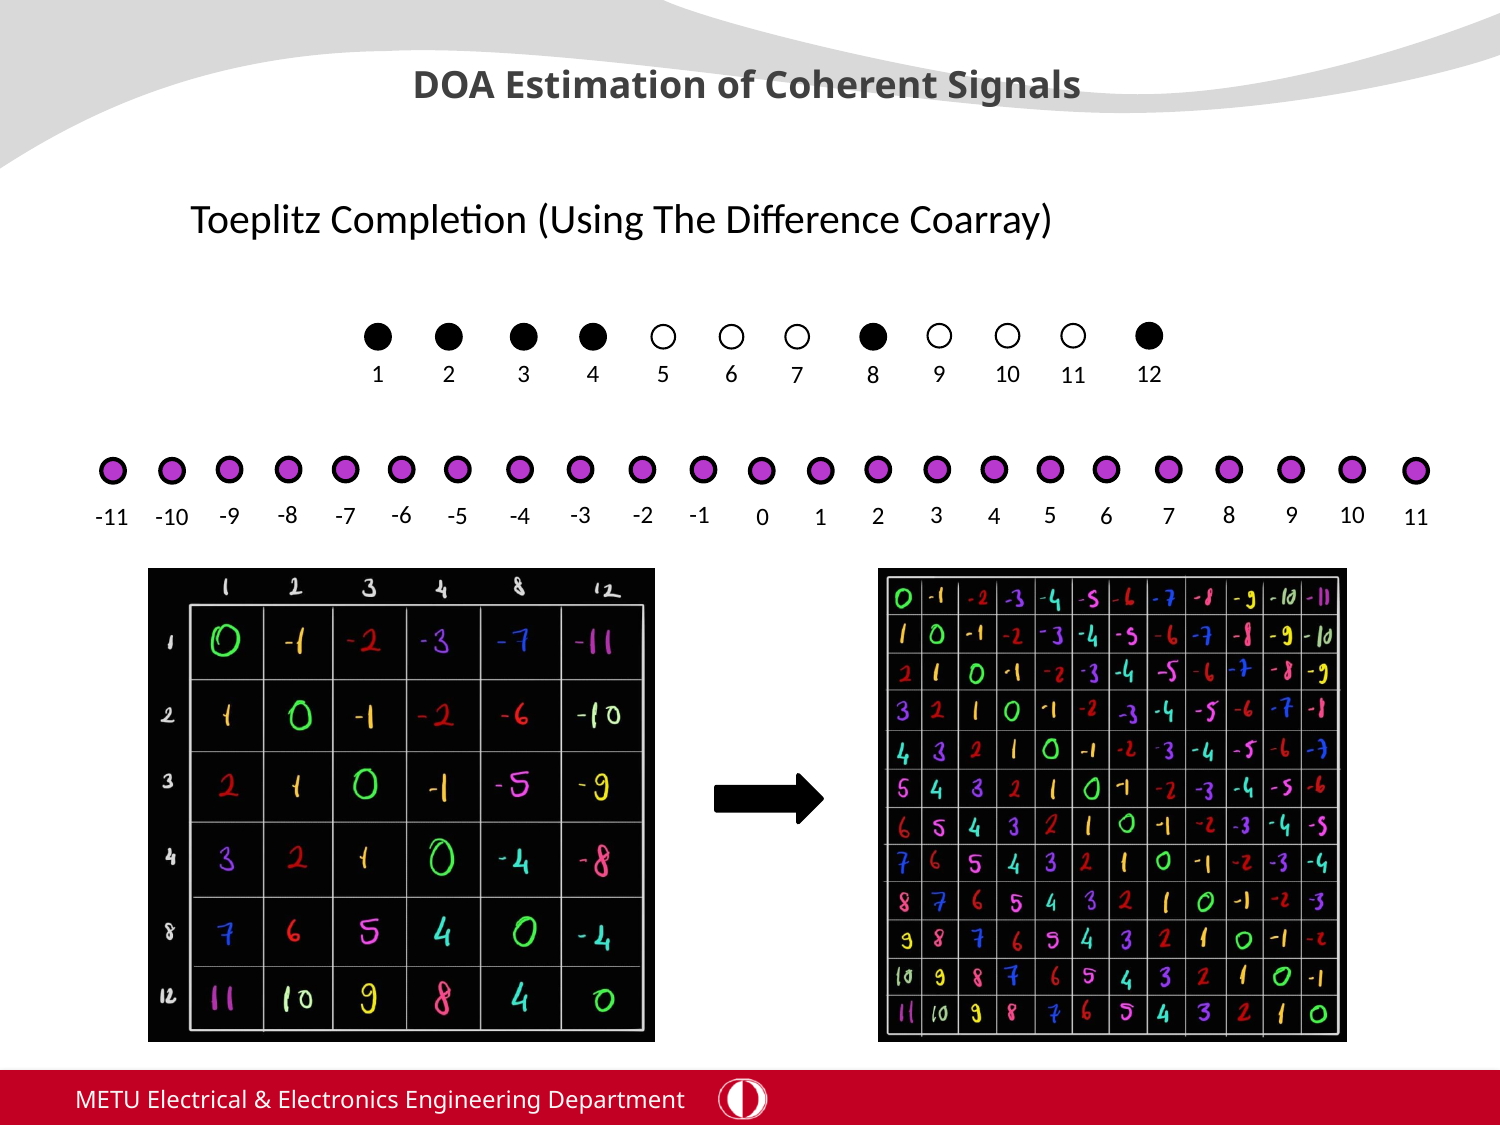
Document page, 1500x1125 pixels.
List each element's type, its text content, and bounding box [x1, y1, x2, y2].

text_box 0 [741, 492, 785, 538]
text_box 7 [1147, 491, 1191, 537]
text_box 8 [851, 350, 895, 396]
text_box 6 [710, 350, 753, 396]
text_box -2 [618, 491, 669, 537]
text_box [1338, 455, 1367, 484]
text_box -9 [204, 491, 255, 537]
text_box 9 [1270, 491, 1313, 537]
text_box -8 [262, 491, 313, 537]
text_box [689, 455, 718, 484]
text_box -3 [555, 491, 606, 537]
text_box Toeplitz Completion (Using The Difference Coarray) [175, 184, 1069, 250]
text_box -11 [80, 492, 140, 538]
text_box [434, 322, 463, 350]
text_box 12 [1121, 350, 1177, 396]
text_box [923, 455, 952, 484]
text_box [506, 455, 534, 484]
picture [878, 568, 1347, 1042]
text_box 2 [856, 491, 900, 537]
text_box [783, 322, 812, 350]
text_box [1097, 12, 1500, 114]
text_box [747, 456, 776, 485]
text_box [925, 321, 954, 350]
text_box -6 [376, 491, 427, 537]
text_box -10 [140, 492, 204, 538]
text_box [0, 0, 851, 169]
text_box [717, 322, 746, 350]
text_box [274, 455, 303, 484]
text_box 6 [1085, 491, 1128, 537]
text_box -7 [320, 491, 371, 537]
text_box [1059, 321, 1088, 350]
text_box 2 [427, 350, 471, 396]
text_box [1154, 455, 1183, 484]
text_box [215, 455, 244, 484]
text_box [443, 455, 472, 484]
text_box [1135, 321, 1164, 350]
text_box [364, 322, 392, 350]
text_box [980, 455, 1009, 484]
text_box 1 [356, 350, 400, 396]
text_box [387, 455, 416, 484]
text_box [806, 456, 835, 485]
text_box [1402, 456, 1431, 485]
text_box [1036, 455, 1065, 484]
text_box [1092, 455, 1121, 484]
text_box DOA Estimation of Coherent Signals [397, 53, 1097, 114]
text_box 10 [1324, 491, 1380, 537]
text_box [993, 321, 1022, 350]
text_box [1215, 455, 1244, 484]
text_box [628, 455, 657, 484]
text_box -4 [495, 491, 546, 537]
text_box -1 [674, 491, 725, 537]
text_box [99, 456, 127, 485]
picture [148, 568, 655, 1042]
text_box [158, 456, 186, 485]
text_box [579, 322, 607, 350]
text_box 4 [973, 491, 1016, 537]
text_box 5 [642, 350, 685, 396]
text_box [859, 322, 888, 350]
text_box [1277, 455, 1306, 484]
text_box 4 [571, 350, 615, 396]
text_box -5 [432, 491, 483, 537]
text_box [0, 1069, 1500, 1125]
text_box [714, 773, 824, 825]
text_box 8 [1208, 491, 1251, 537]
text_box 5 [1029, 491, 1072, 537]
text_box 1 [799, 492, 842, 538]
text_box 3 [915, 491, 958, 537]
text_box [509, 322, 538, 350]
text_box 7 [775, 350, 819, 396]
text_box 9 [918, 350, 961, 396]
text_box [331, 455, 360, 484]
text_box 11 [1045, 350, 1101, 396]
text_box [864, 455, 893, 484]
text_box 3 [502, 350, 545, 396]
text_box 11 [1388, 492, 1444, 538]
text_box [649, 322, 678, 350]
text_box [566, 455, 595, 484]
text_box 10 [979, 350, 1036, 396]
